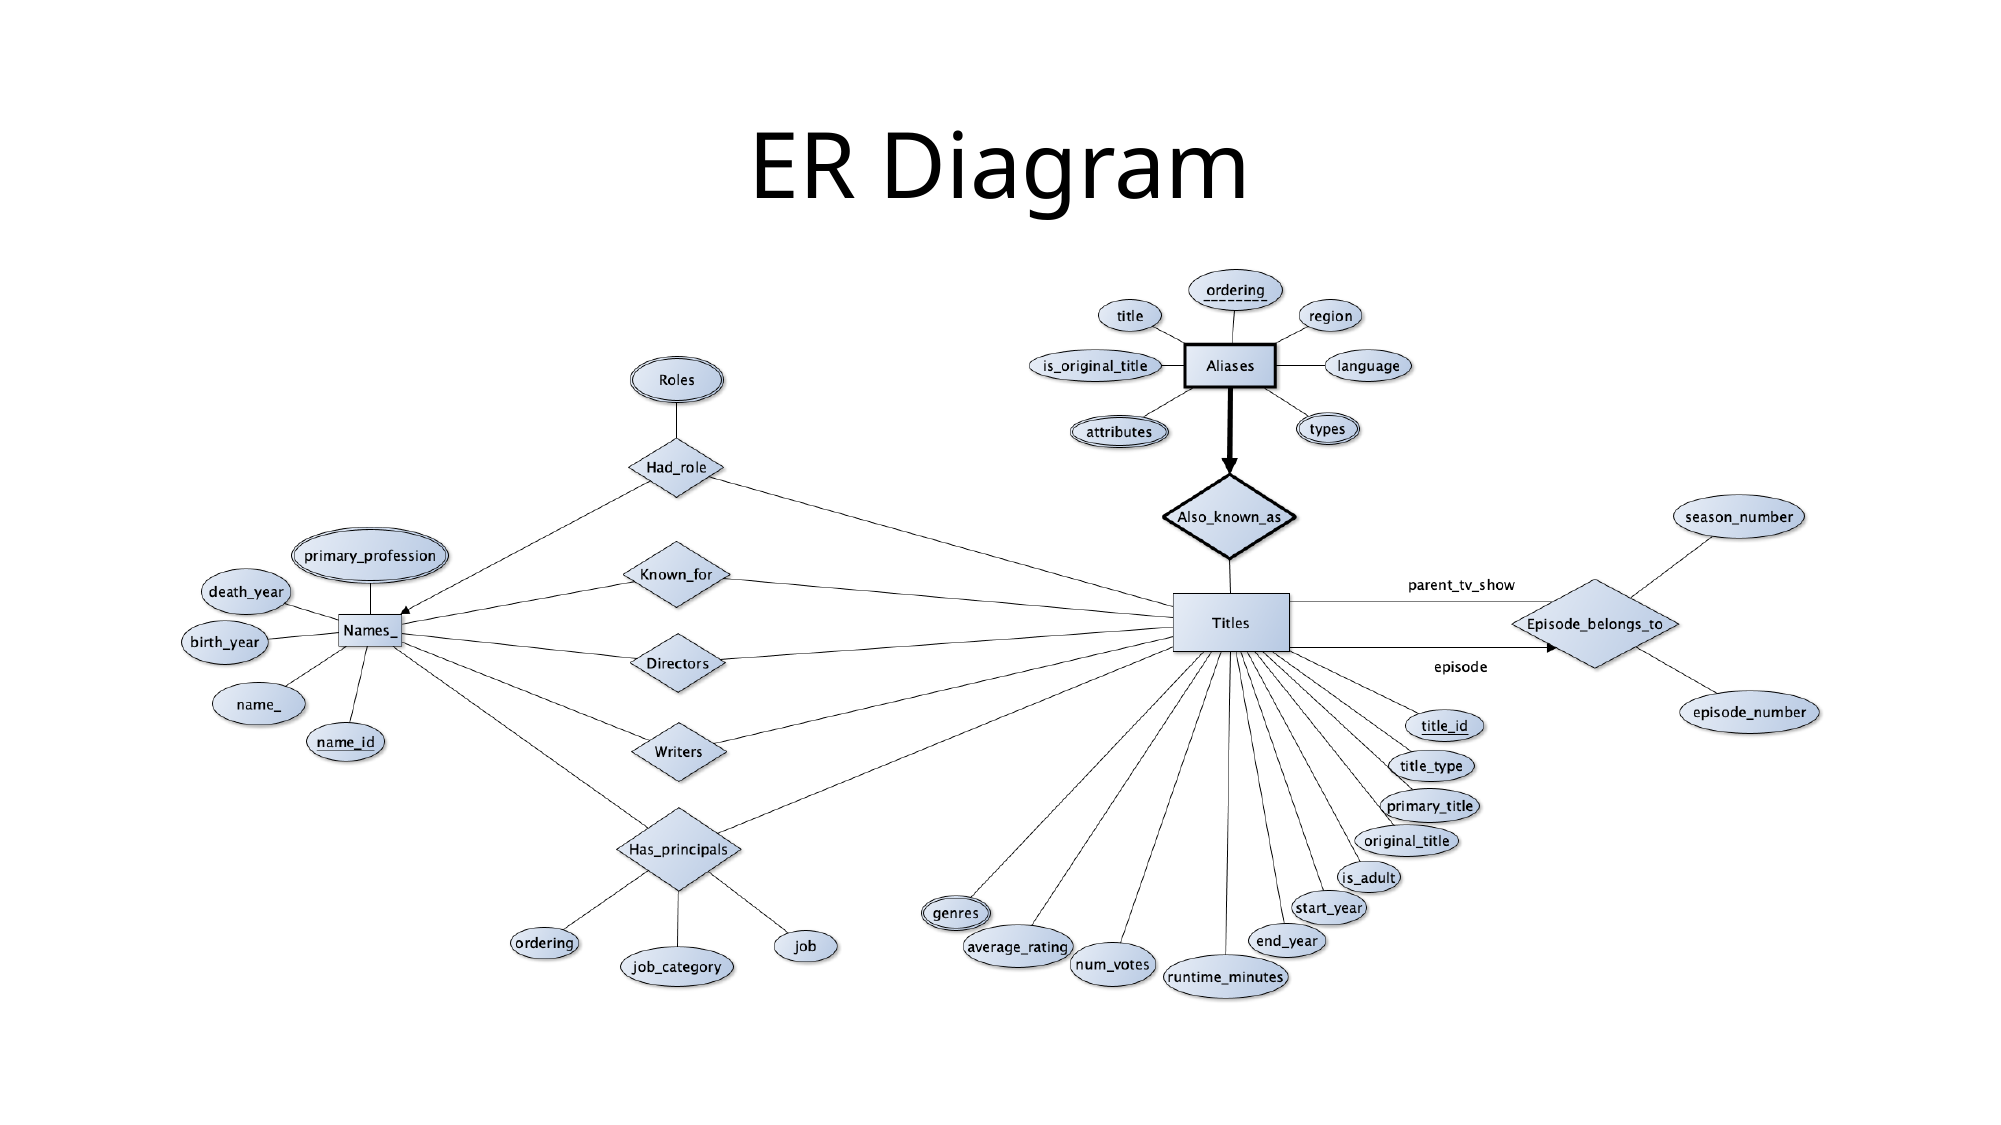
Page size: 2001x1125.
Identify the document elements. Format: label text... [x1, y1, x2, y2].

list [168, 257, 1831, 1010]
title ER Diagram [137, 59, 1863, 278]
